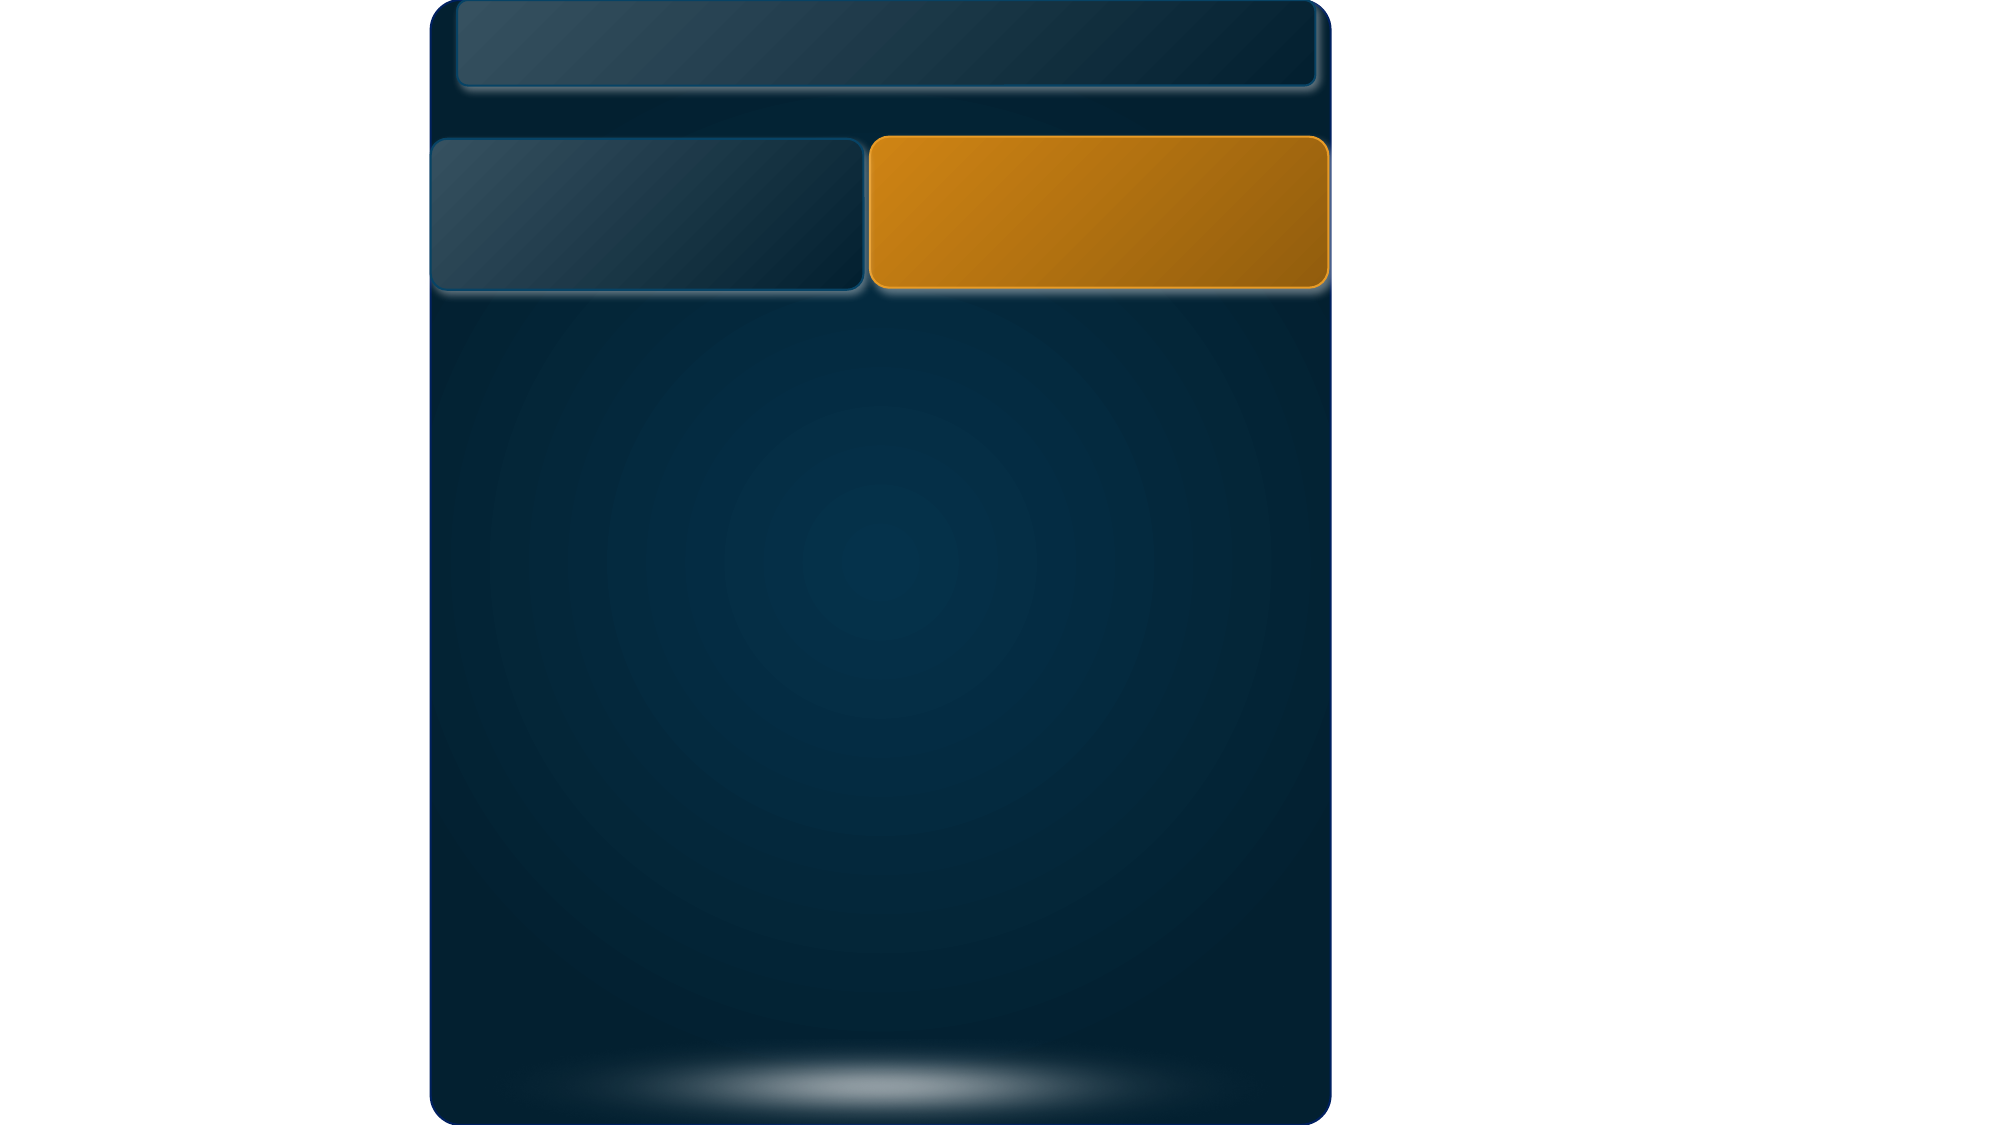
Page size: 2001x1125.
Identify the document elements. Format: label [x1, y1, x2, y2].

text_box [429, 286, 1332, 1125]
text_box [429, 0, 1332, 152]
text_box [456, 0, 1317, 87]
text_box [429, 137, 865, 291]
text_box [870, 135, 1330, 289]
picture [460, 1039, 1321, 1125]
